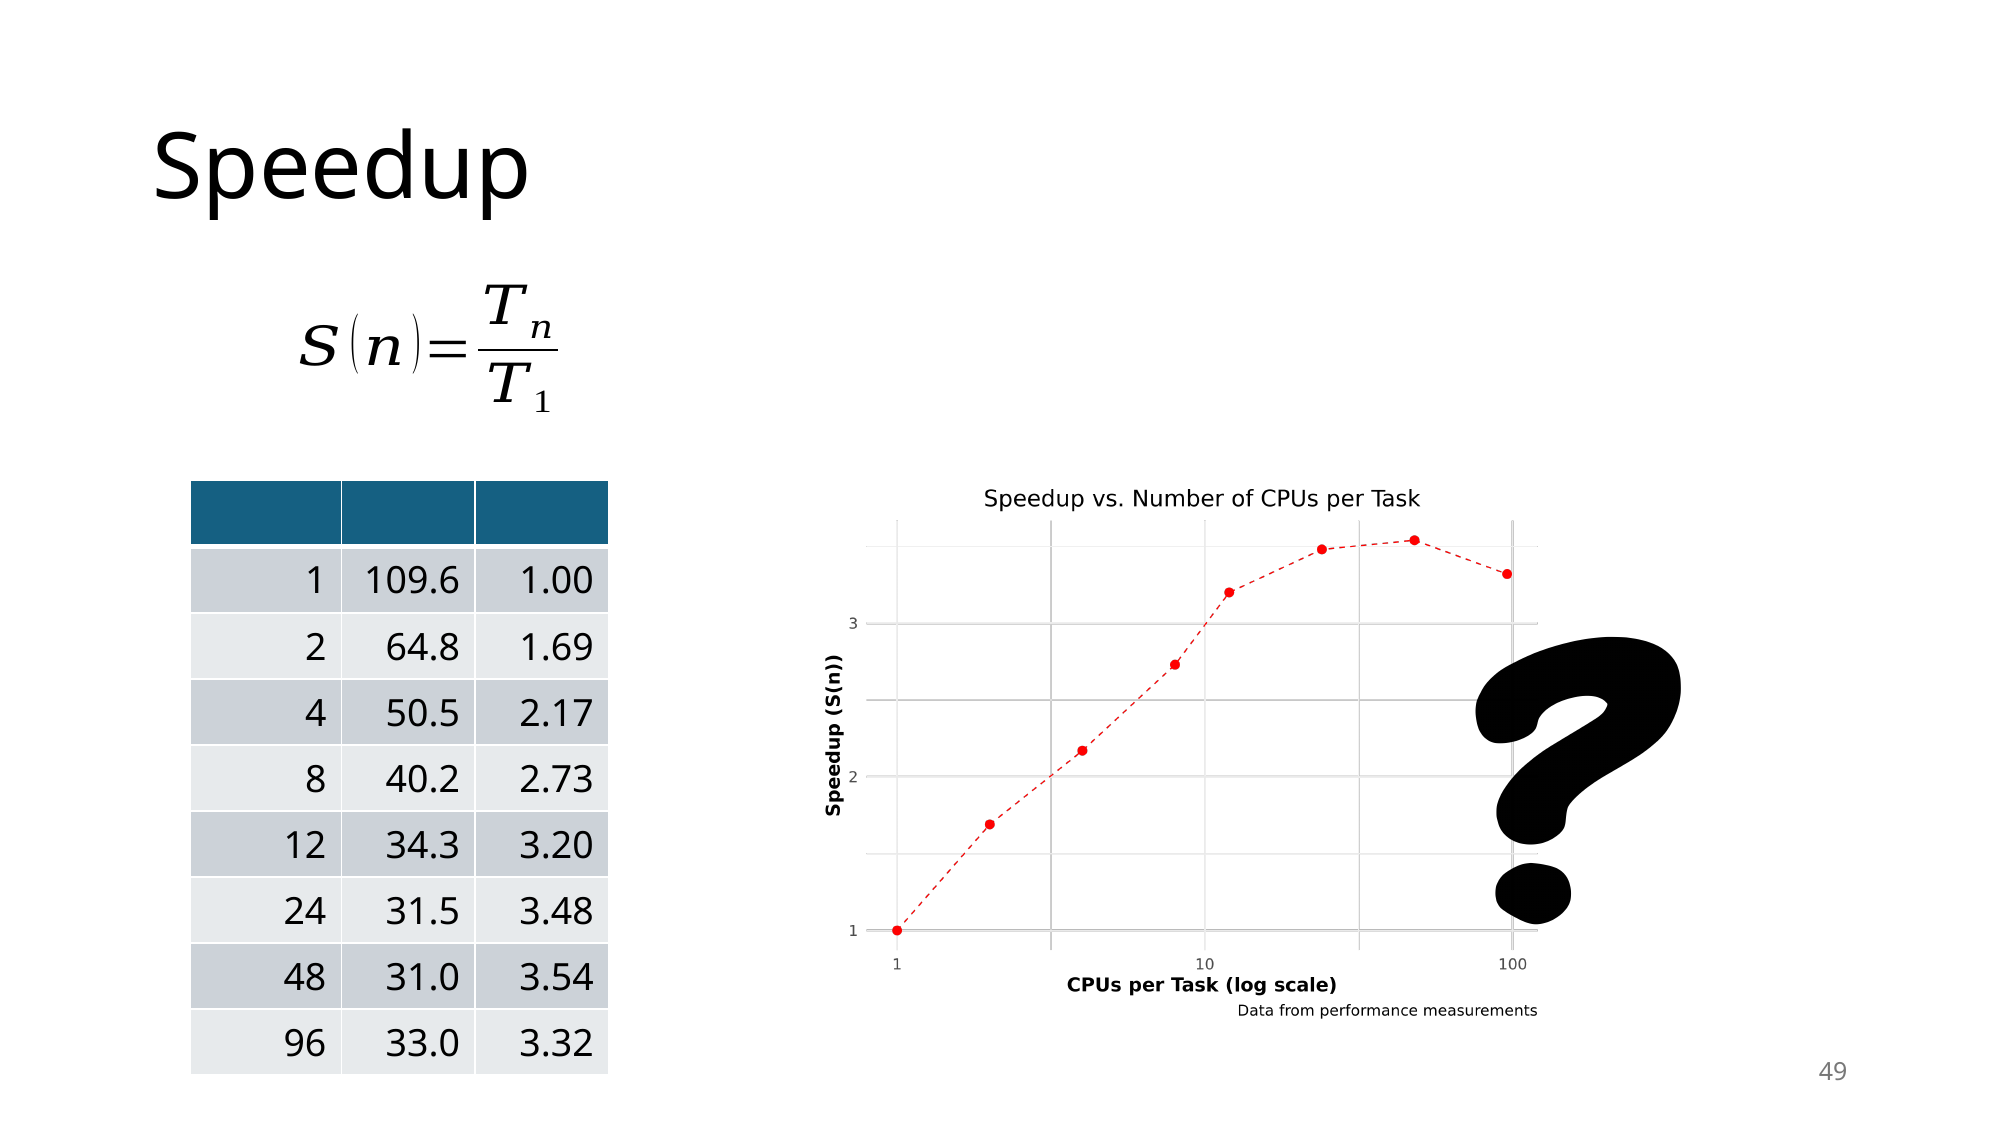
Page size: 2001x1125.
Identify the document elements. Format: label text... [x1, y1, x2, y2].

picture [815, 479, 1749, 1029]
title Speedup [137, 59, 1863, 278]
slide_number 49 [1412, 1042, 1863, 1103]
